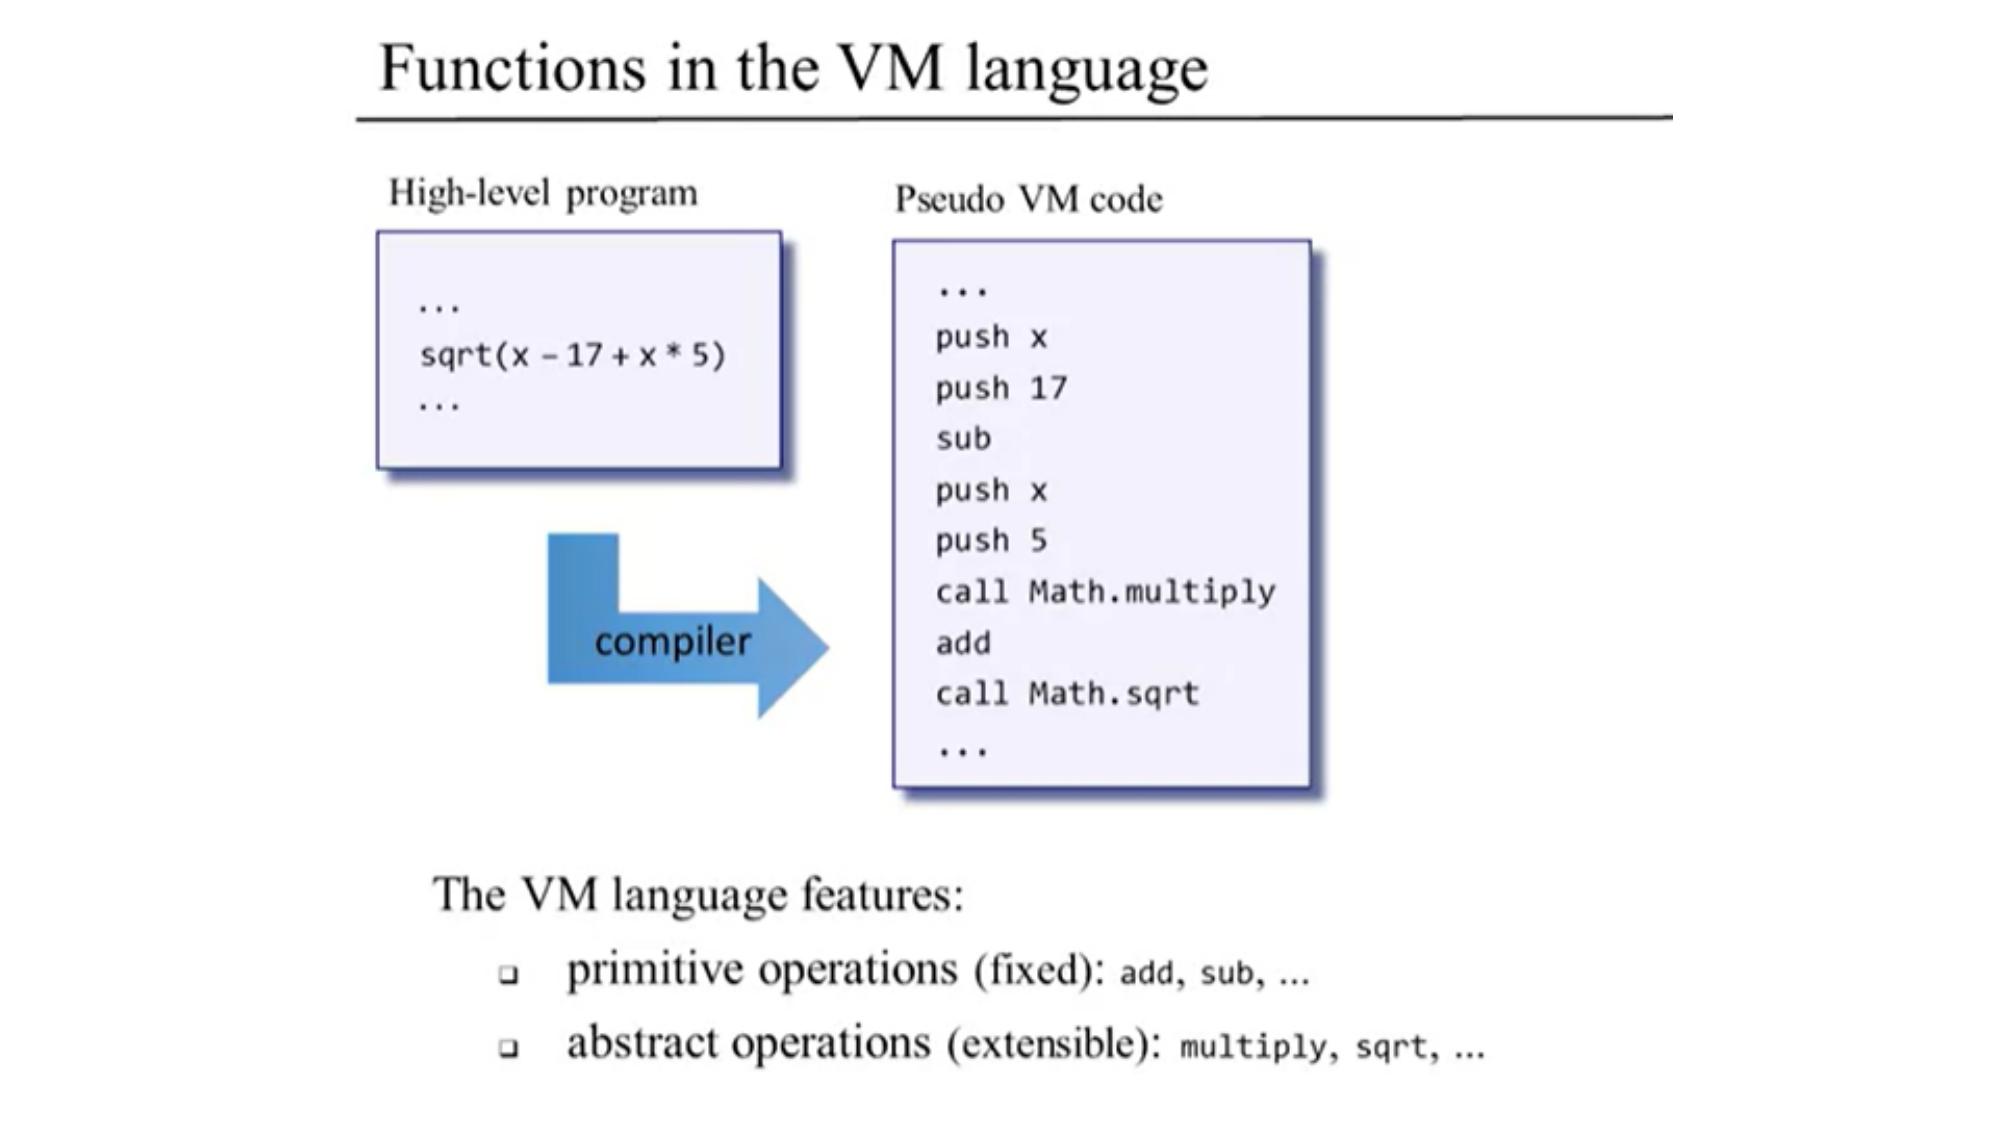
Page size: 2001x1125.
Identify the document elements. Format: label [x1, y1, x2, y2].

picture [324, 14, 1673, 1109]
